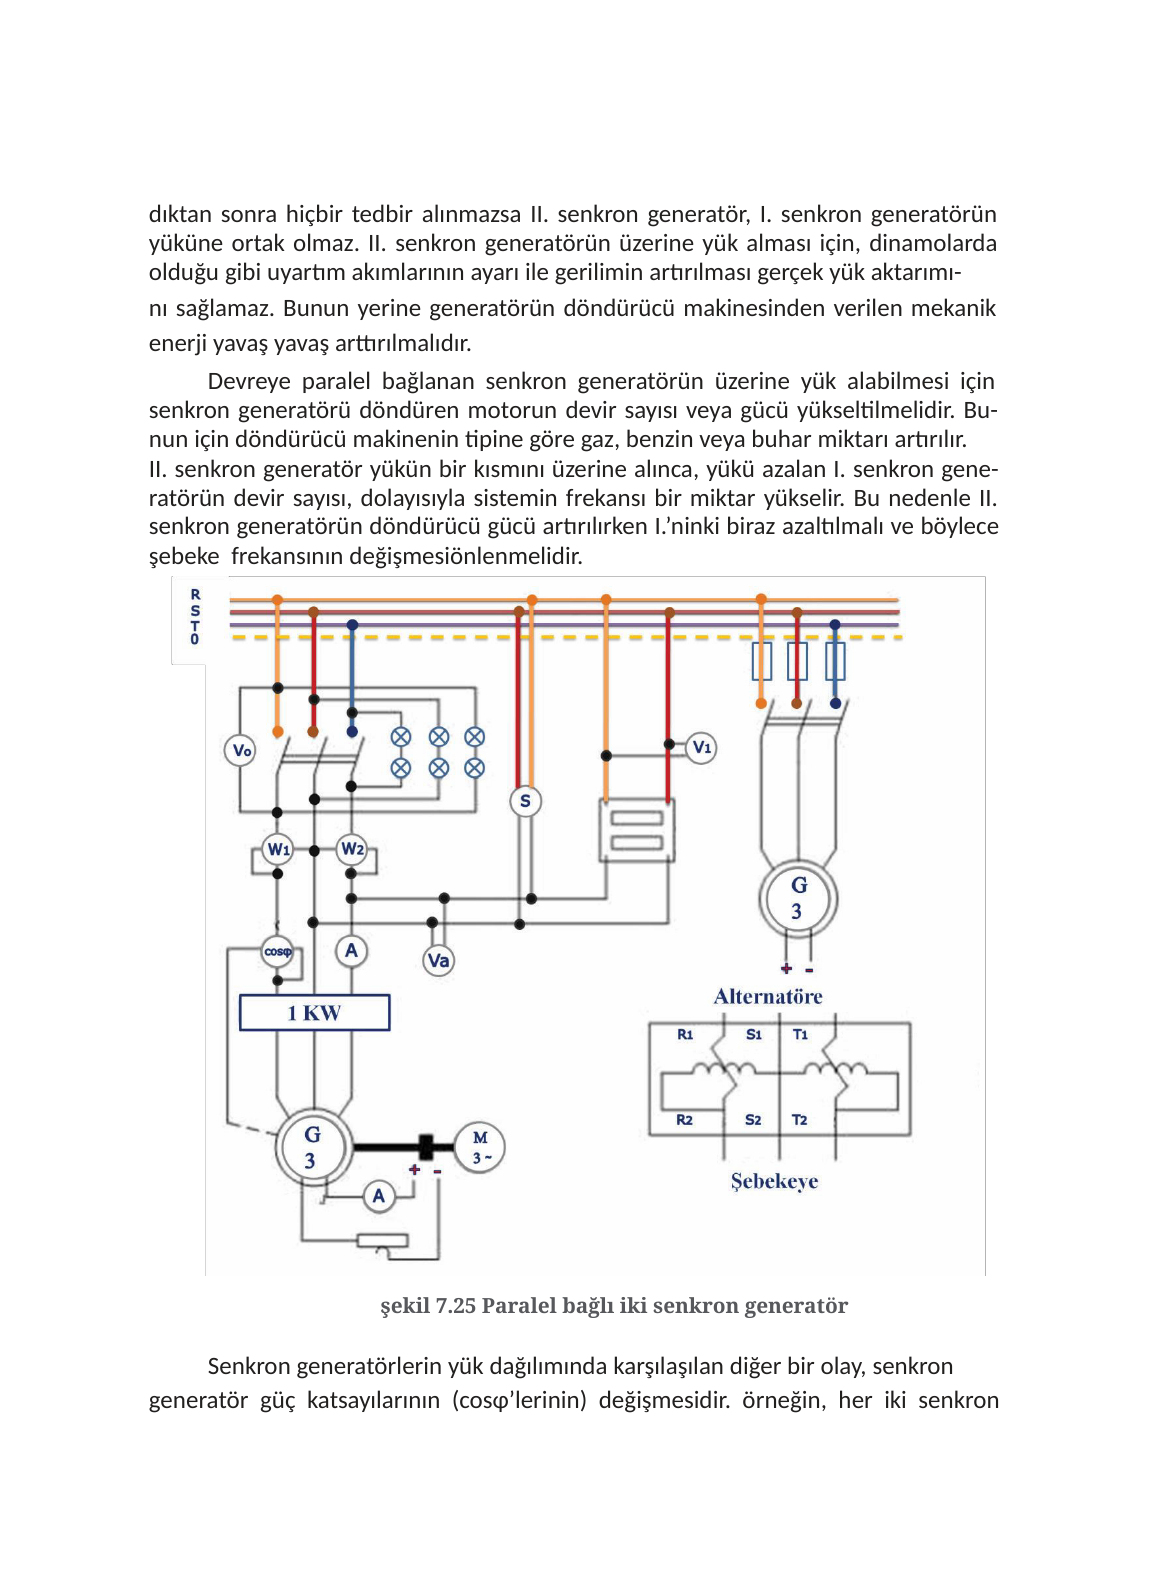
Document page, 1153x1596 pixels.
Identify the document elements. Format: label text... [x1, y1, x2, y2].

text_box dıktan sonra hiçbir tedbir alınmazsa II. senkron generatör, I. senkron generatörün yüküne ortak olmaz. II. senkron generatörün üzerine yük alması için, dinamolarda olduğu gibi uyartım akımlarının ayarı ile gerilimin artırılması gerçek yük aktarımı- nı sağlamaz. Bunun yerine generatörün döndürücü makinesinden verilen mekanik enerji yavaş yavaş arttırılmalıdır. Devreye paralel bağlanan senkron generatörün üzerine yük alabilmesi için senkron generatörü döndüren motorun devir sayısı veya gücü yükseltilmelidir. Bu- nun için döndürücü makinenin tipine göre gaz, benzin veya buhar miktarı artırılır. II. senkron generatör yükün bir kısmını üzerine alınca, yükü azalan I. senkron gene- ratörün devir sayısı, dolayısıyla sistemin frekansı bir miktar yükselir. Bu nedenle II. senkron generatörün döndürücü gücü artırılırken I.’ninki biraz azaltılmalı ve böylece şebeke frekansının değişmesiönlenmelidir. [146, 199, 1009, 565]
text_box [171, 576, 986, 1276]
text_box şekil 7.25 Paralel bağlı iki senkron generatör Senkron generatörlerin yük dağılımında karşılaşılan diğer bir olay, senkron generatör güç katsayılarının (cosφ’lerinin) değişmesidir. örneğin, her iki senkron [146, 1292, 1009, 1405]
